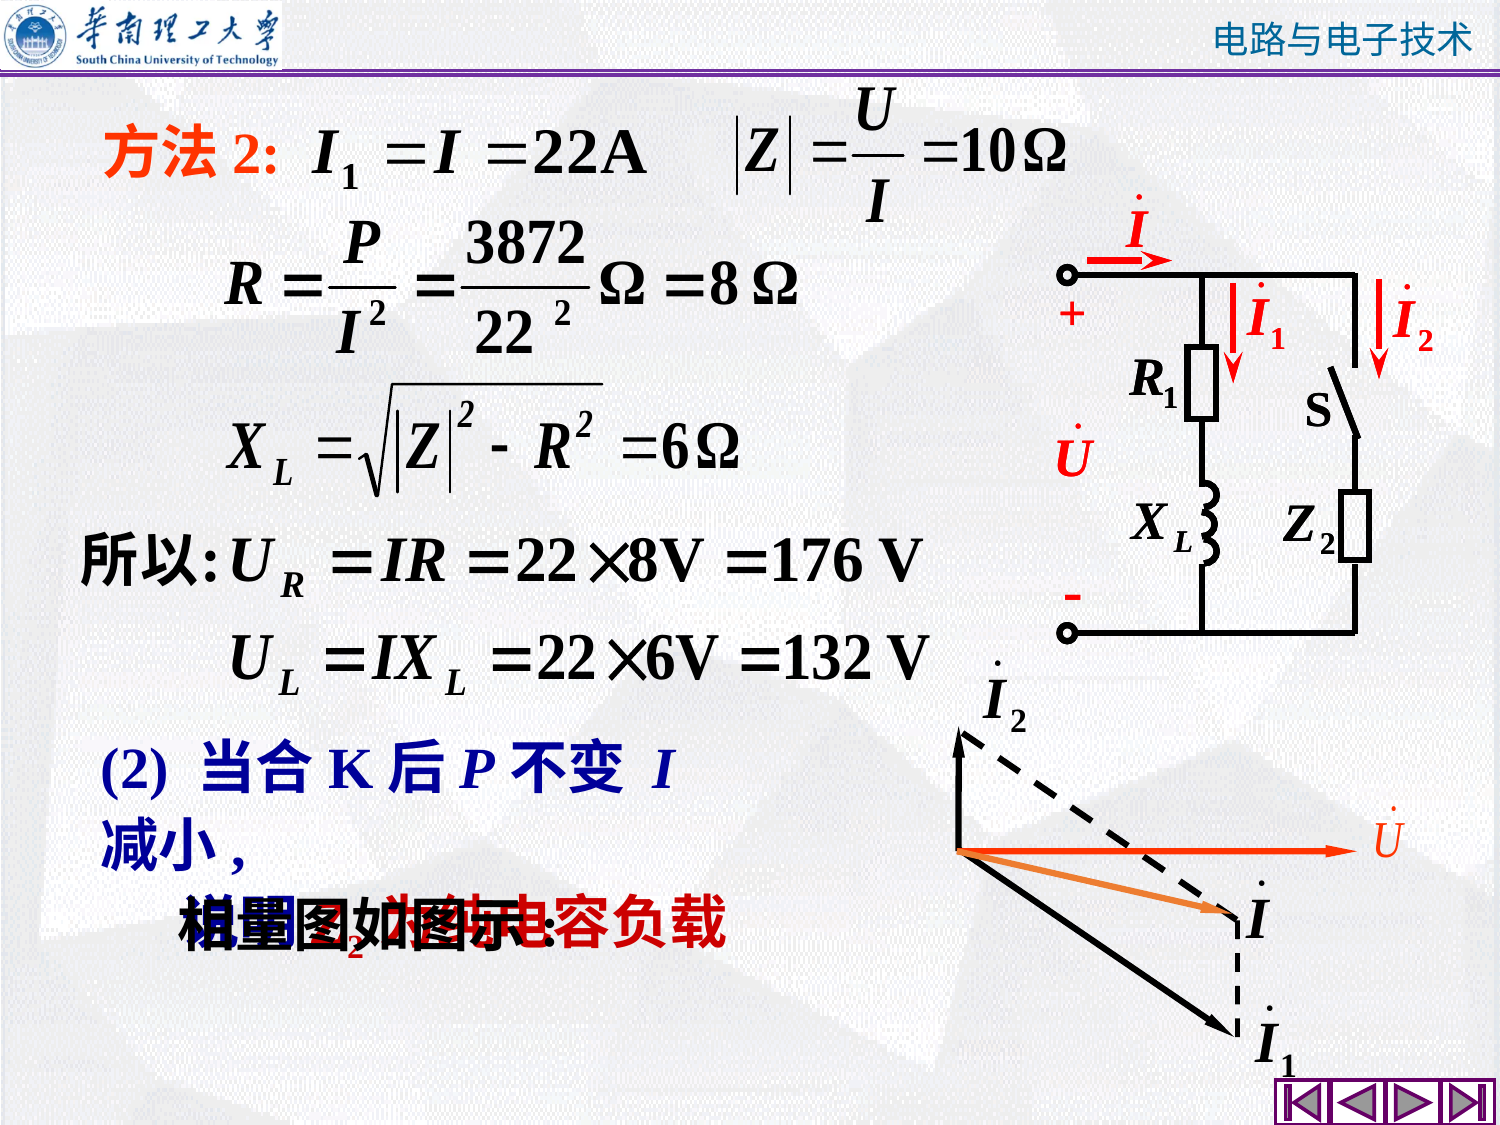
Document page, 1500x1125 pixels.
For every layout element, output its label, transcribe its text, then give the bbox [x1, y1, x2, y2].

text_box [956, 851, 1284, 948]
text_box (2) 当合K后P不变 I 减小, 说明Z2为纯电容负载 [86, 716, 774, 973]
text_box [87, 108, 660, 201]
text_box 相量图如图示: [162, 881, 588, 966]
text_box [956, 801, 1414, 868]
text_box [726, 68, 1069, 237]
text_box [214, 366, 742, 514]
picture [1, 77, 1500, 1125]
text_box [958, 655, 1040, 801]
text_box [212, 197, 813, 380]
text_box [72, 516, 939, 608]
picture [1, 0, 1500, 70]
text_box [1040, 732, 1238, 801]
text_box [958, 868, 1307, 1087]
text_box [222, 612, 942, 707]
